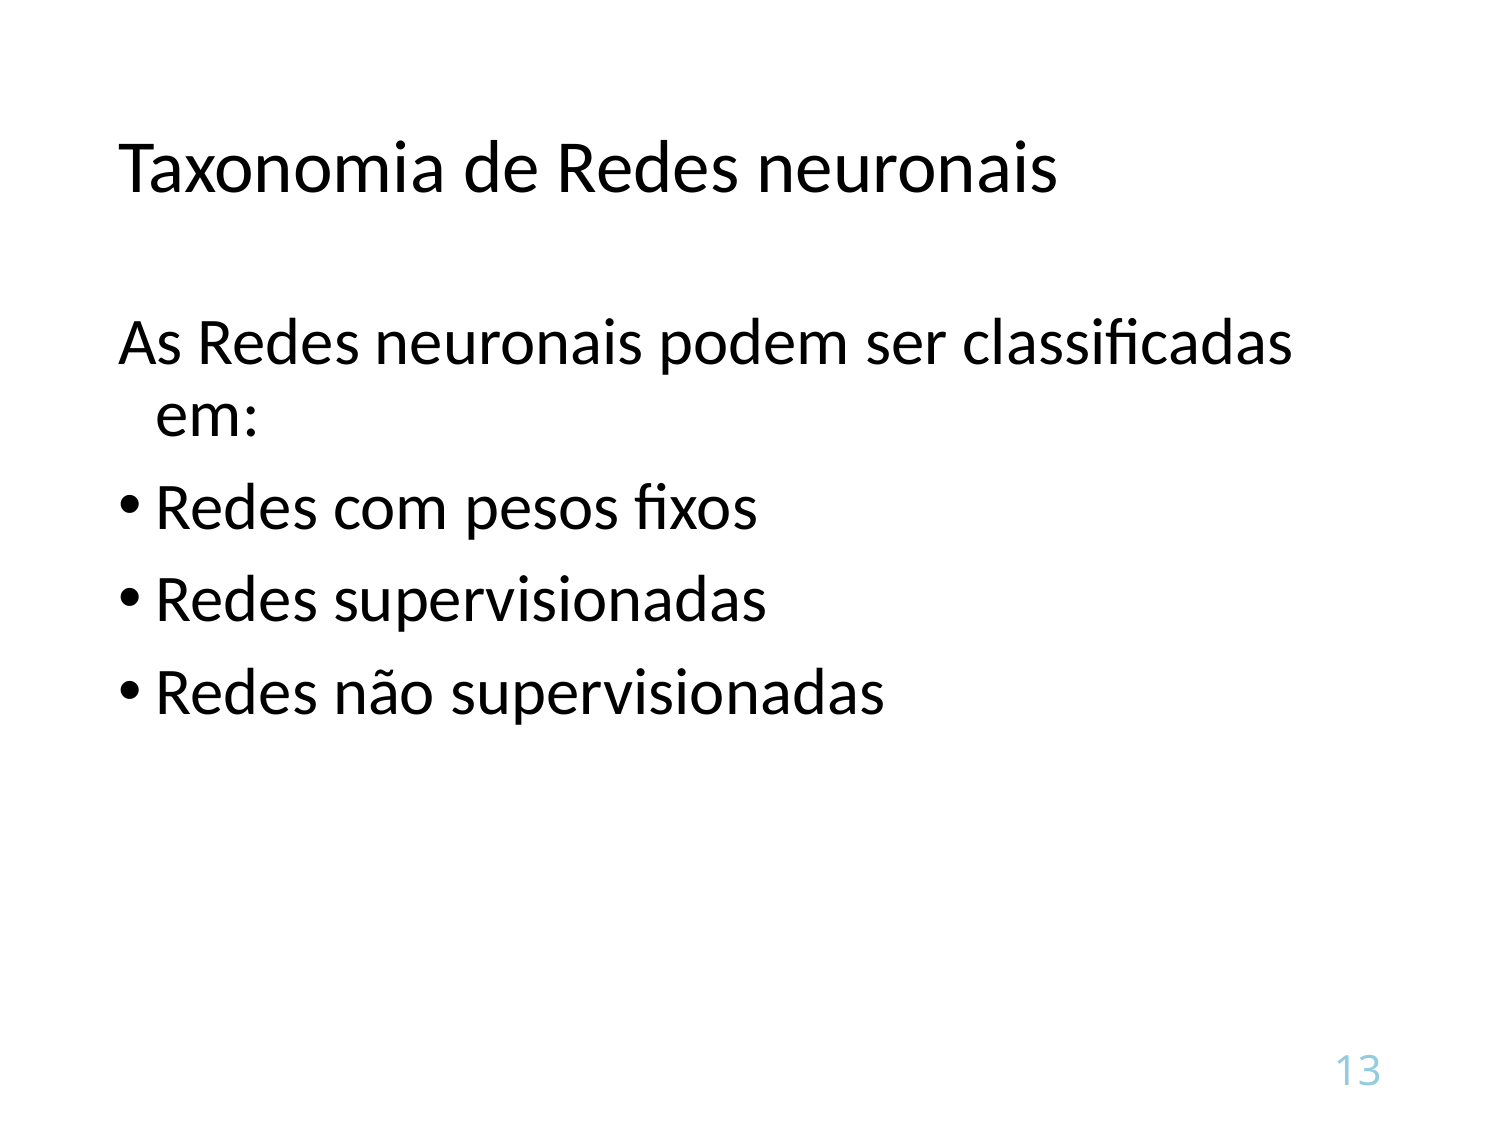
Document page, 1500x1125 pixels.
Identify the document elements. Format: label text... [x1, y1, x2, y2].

list As Redes neuronais podem ser classificadas em: Redes com pesos fixos Redes supervisionadas Redes não supervisionadas [103, 299, 1397, 1014]
slide_number 13 [1059, 1042, 1397, 1103]
title Taxonomia de Redes neuronais [103, 59, 1397, 278]
